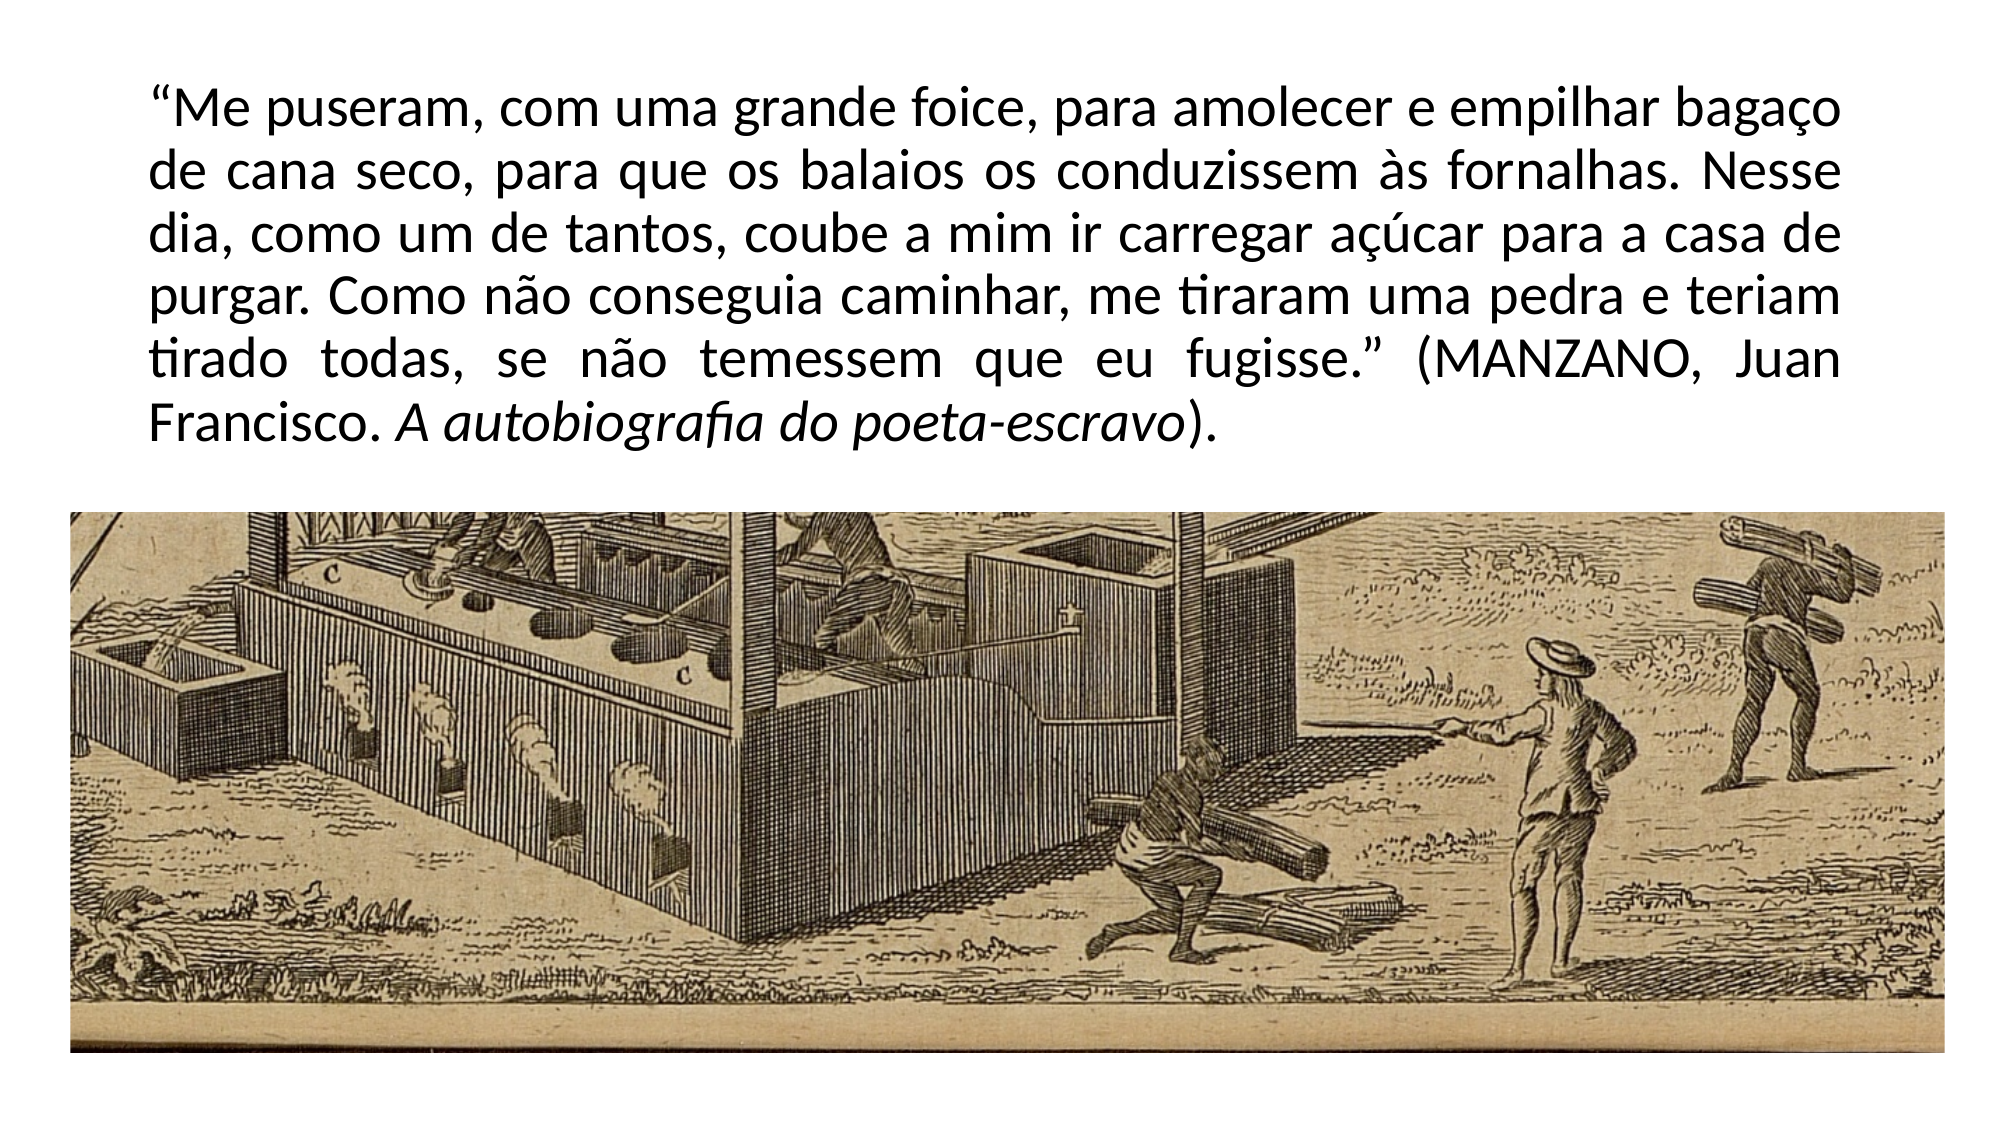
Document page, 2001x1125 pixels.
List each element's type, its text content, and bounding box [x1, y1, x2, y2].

picture [70, 512, 1945, 1053]
list “Me puseram, com uma grande foice, para amolecer e empilhar bagaço de cana seco, para que os balaios os conduzissem às fornalhas. Nesse dia, como um de tantos, coube a mim ir carregar açúcar para a casa de purgar. Como não conseguia caminhar, me tiraram uma pedra e teriam tirado todas, se não temessem que eu fugisse.” (MANZANO, Juan Francisco. A autobiografia do poeta-escravo). [133, 68, 1859, 512]
